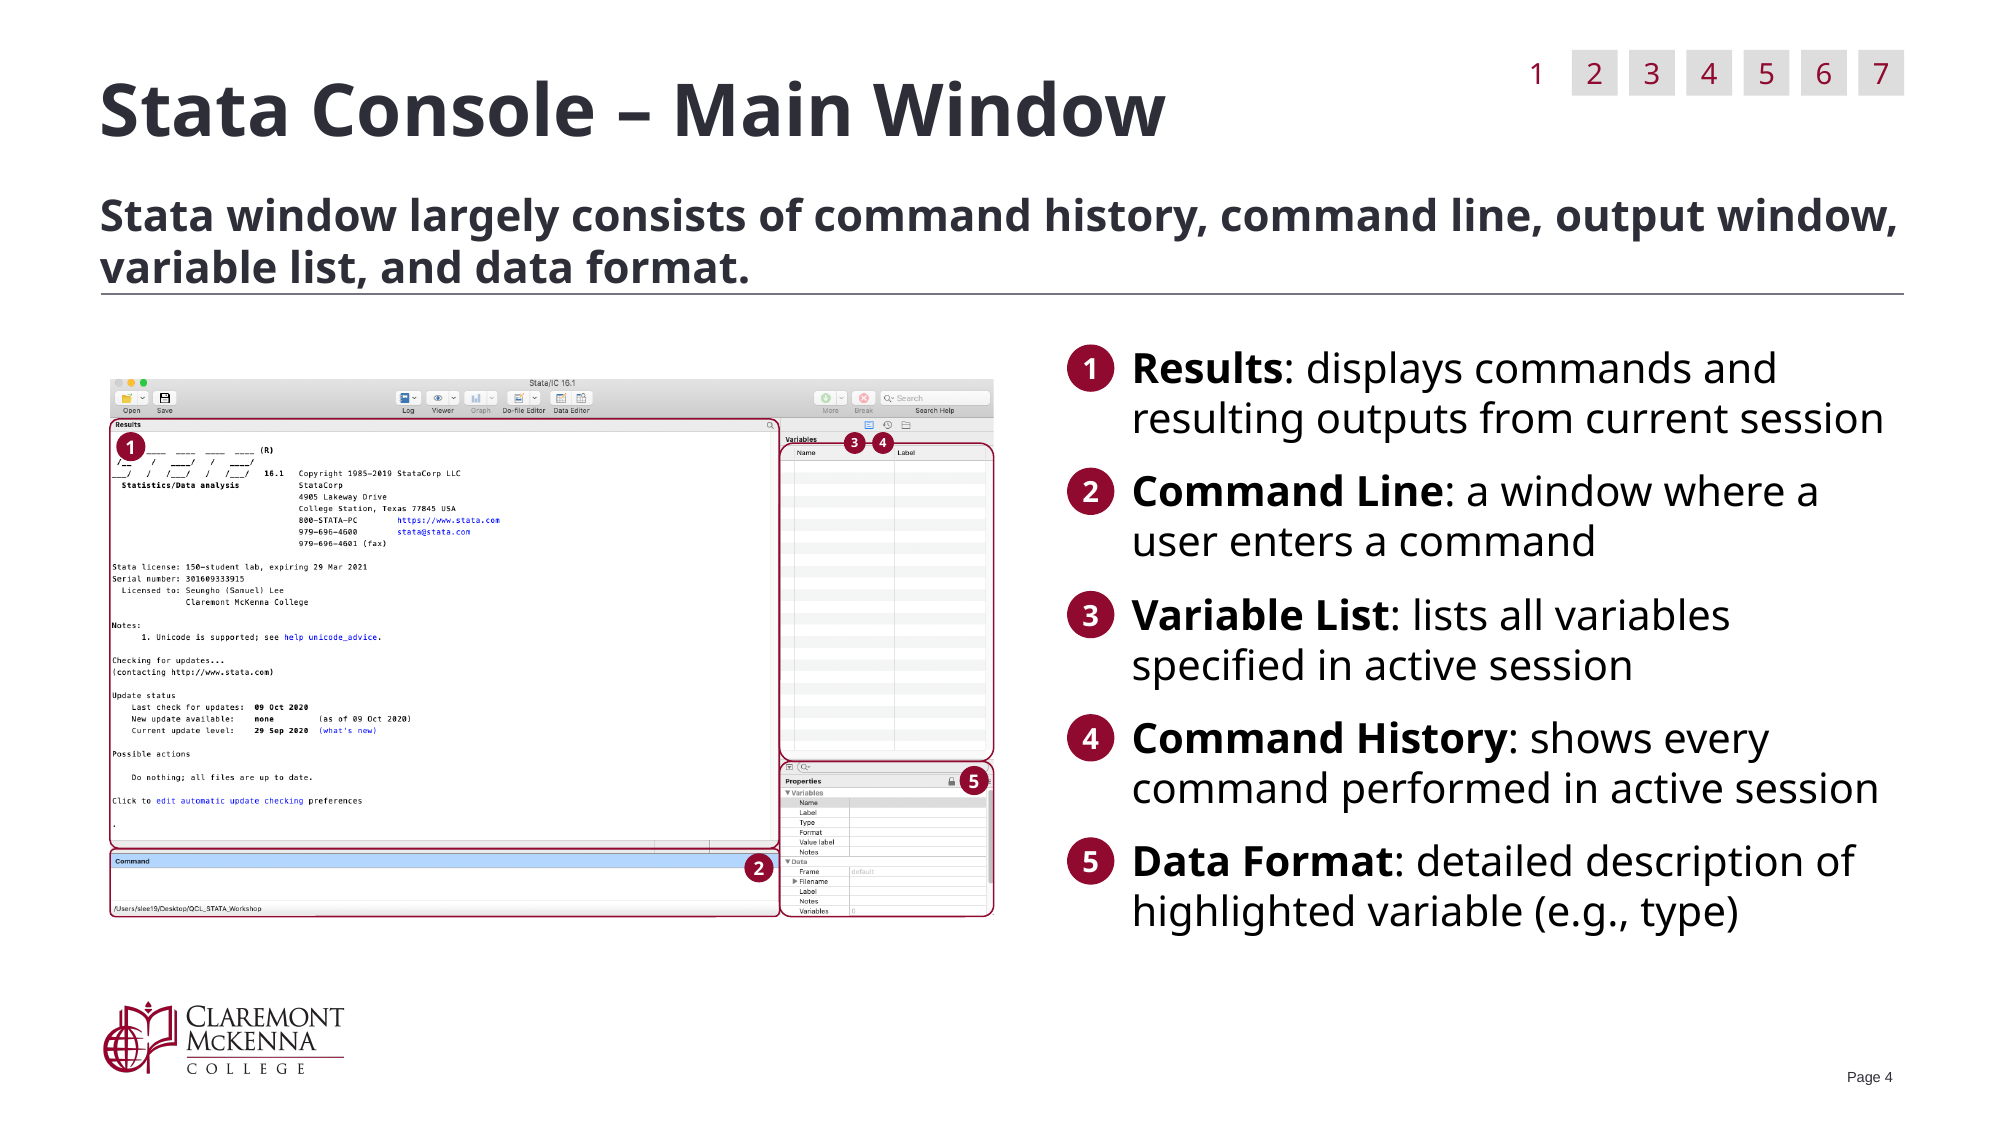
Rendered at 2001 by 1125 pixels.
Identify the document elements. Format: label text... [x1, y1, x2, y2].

list Stata window largely consists of command history, command line, output window, variable list, and data format. [99, 187, 1905, 293]
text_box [1514, 49, 1905, 96]
title Stata Console – Main Window [99, 51, 1563, 152]
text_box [1066, 335, 1905, 937]
picture [109, 379, 994, 917]
